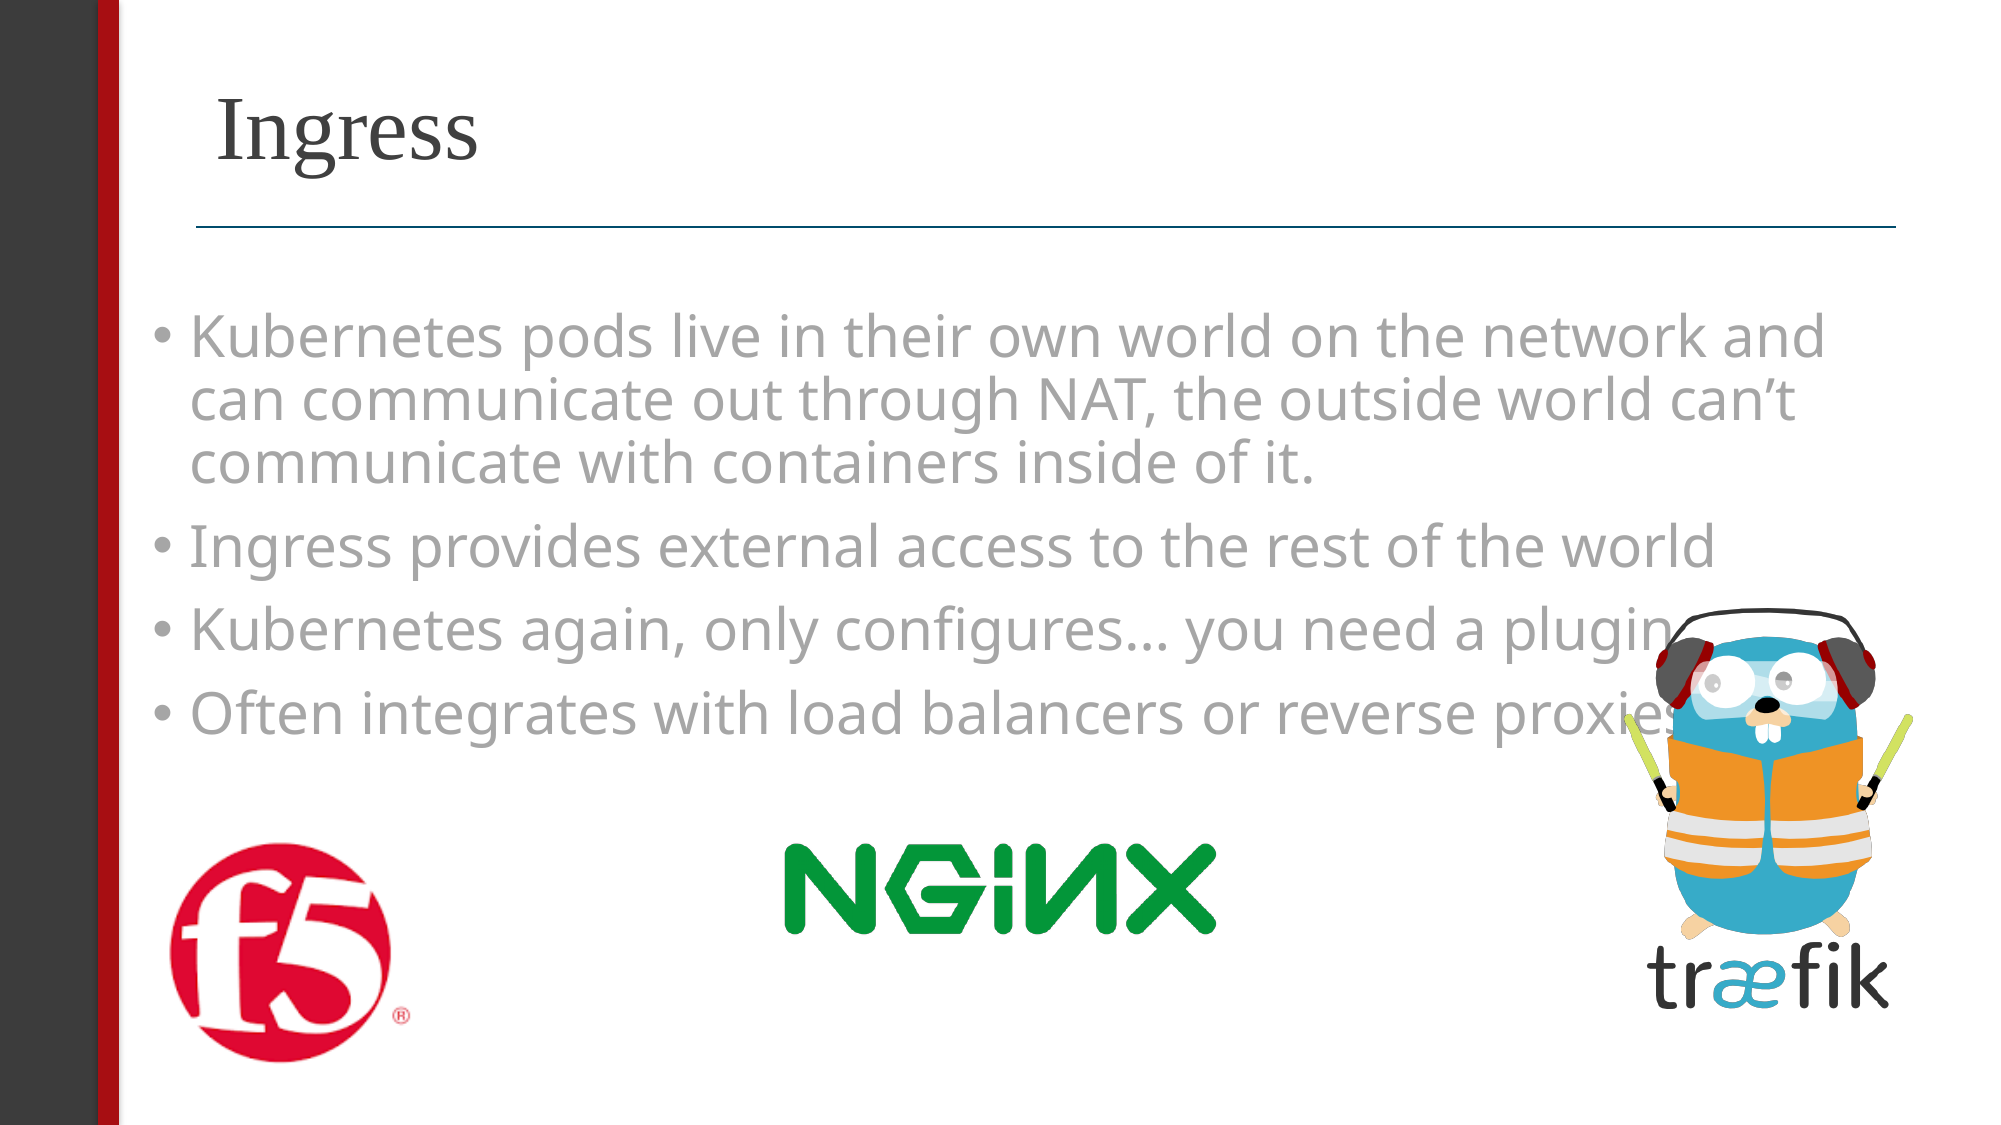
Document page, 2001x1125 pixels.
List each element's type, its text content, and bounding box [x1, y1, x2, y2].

picture [1604, 588, 1932, 1028]
picture [149, 836, 412, 1071]
picture [776, 836, 1224, 940]
list Kubernetes pods live in their own world on the network and can communicate out through NAT, the outside world can’t communicate with containers inside of it. Ingress provides external access to the rest of the world Kubernetes again, only configures… you need a plugin Often integrates with load balancers or reverse proxies [137, 299, 1863, 929]
title Ingress [199, 60, 1900, 200]
